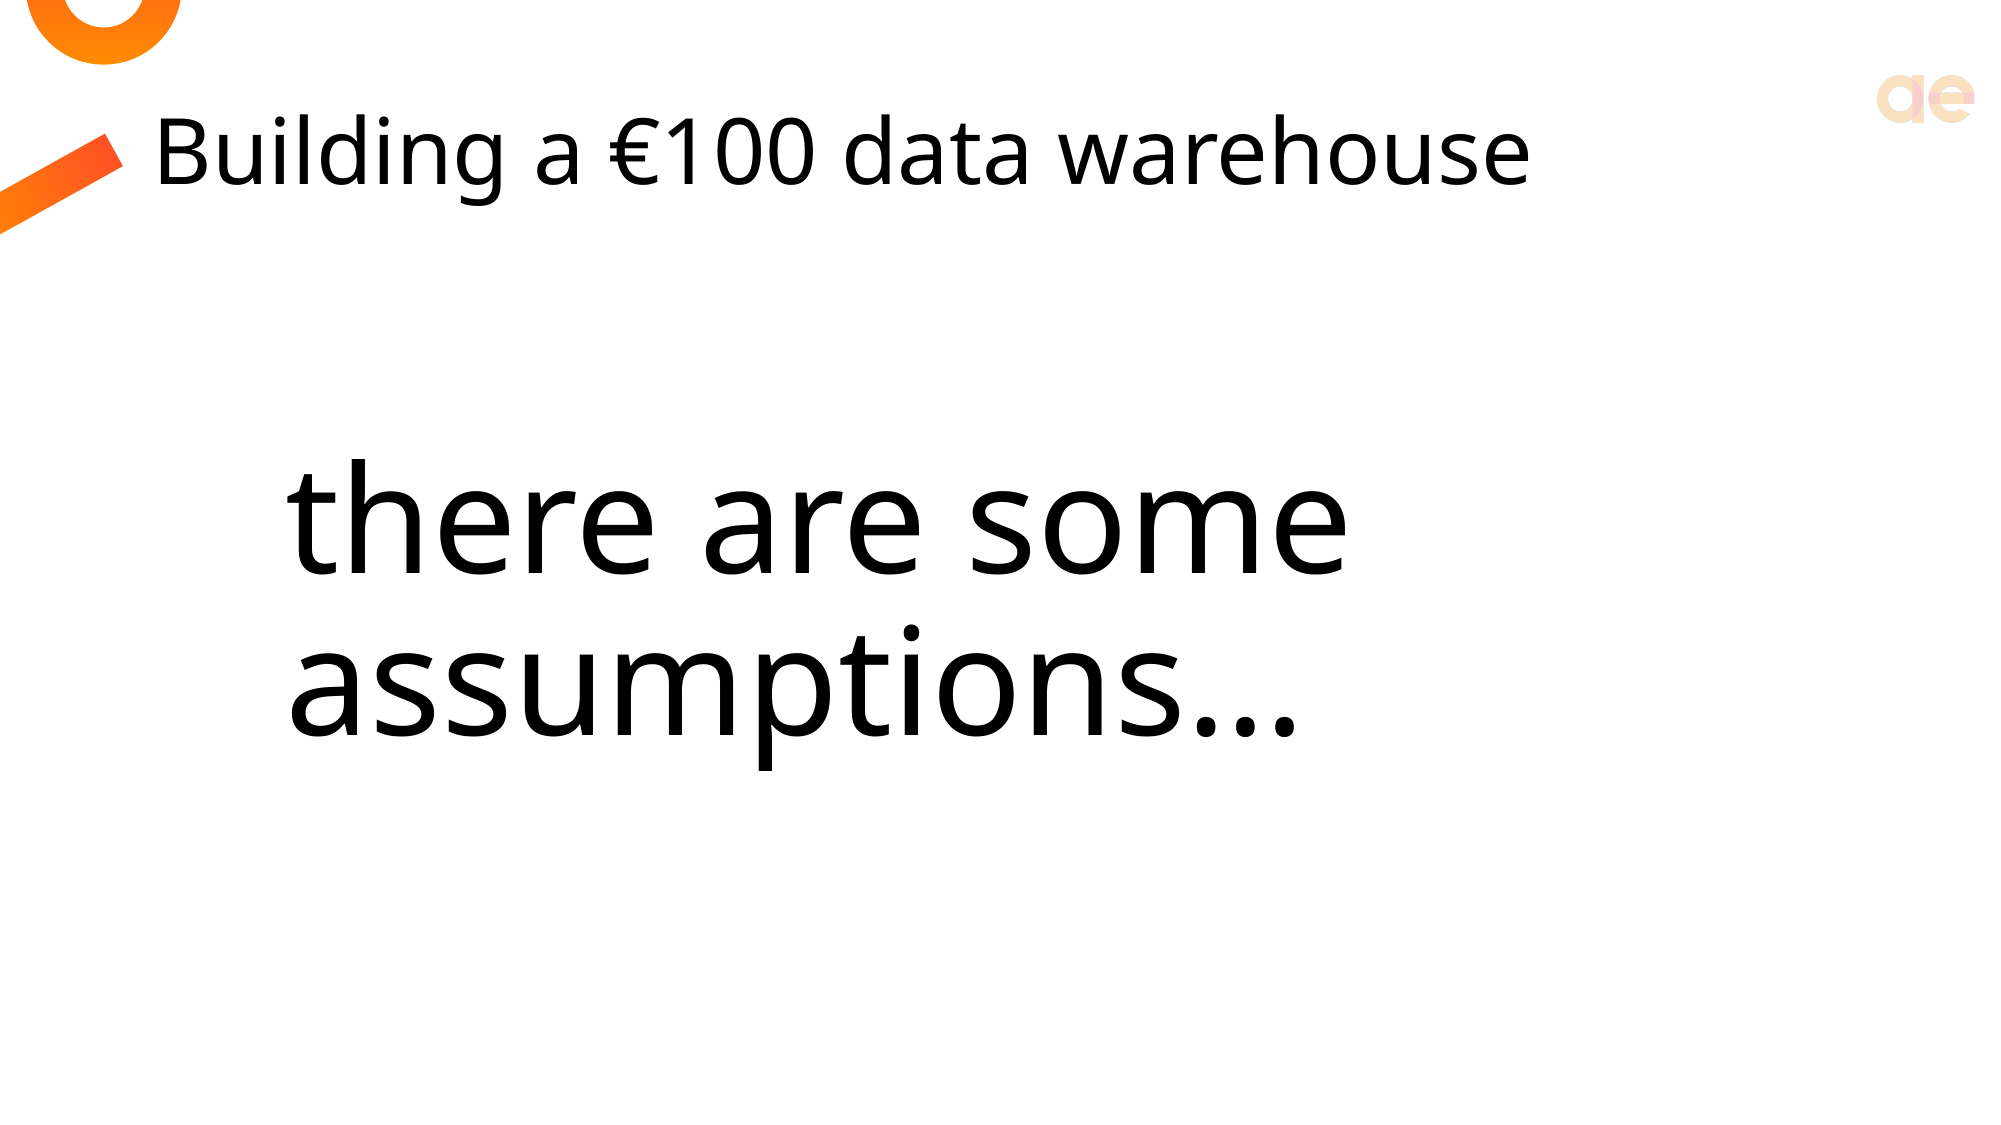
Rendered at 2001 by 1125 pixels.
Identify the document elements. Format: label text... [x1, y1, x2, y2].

picture [1877, 75, 1975, 123]
title Building a €100 data warehouse [137, 79, 1863, 212]
list there are some assumptions… [270, 235, 1575, 922]
